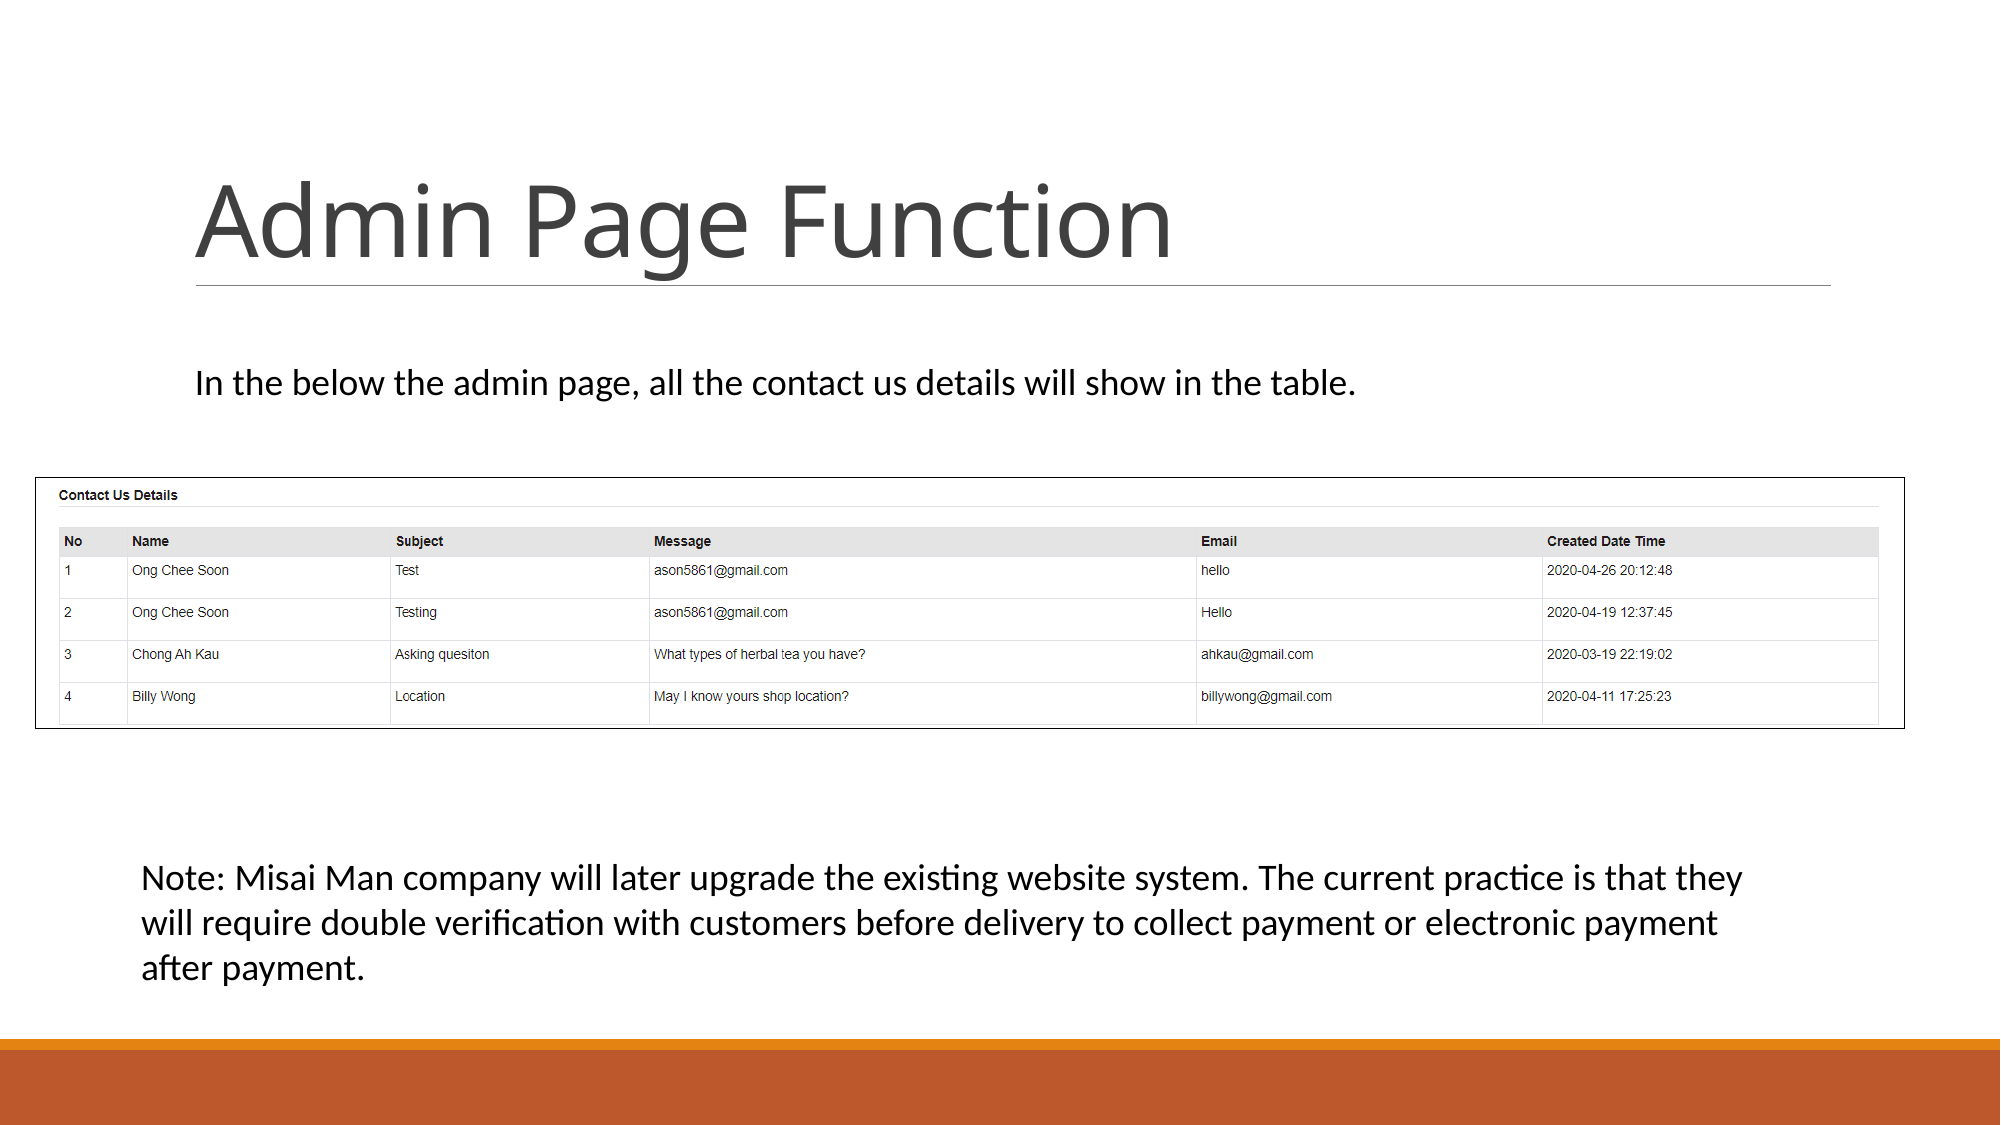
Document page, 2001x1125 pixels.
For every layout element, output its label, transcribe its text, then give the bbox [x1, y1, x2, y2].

text_box In the below the admin page, all the contact us details will show in the table. [179, 350, 1760, 411]
title Admin Page Function [180, 47, 1830, 285]
picture [35, 476, 1906, 730]
text_box Note: Misai Man company will later upgrade the existing website system. The current practice is that they will require double verification with customers before delivery to collect payment or electronic payment after payment. [126, 845, 1813, 996]
